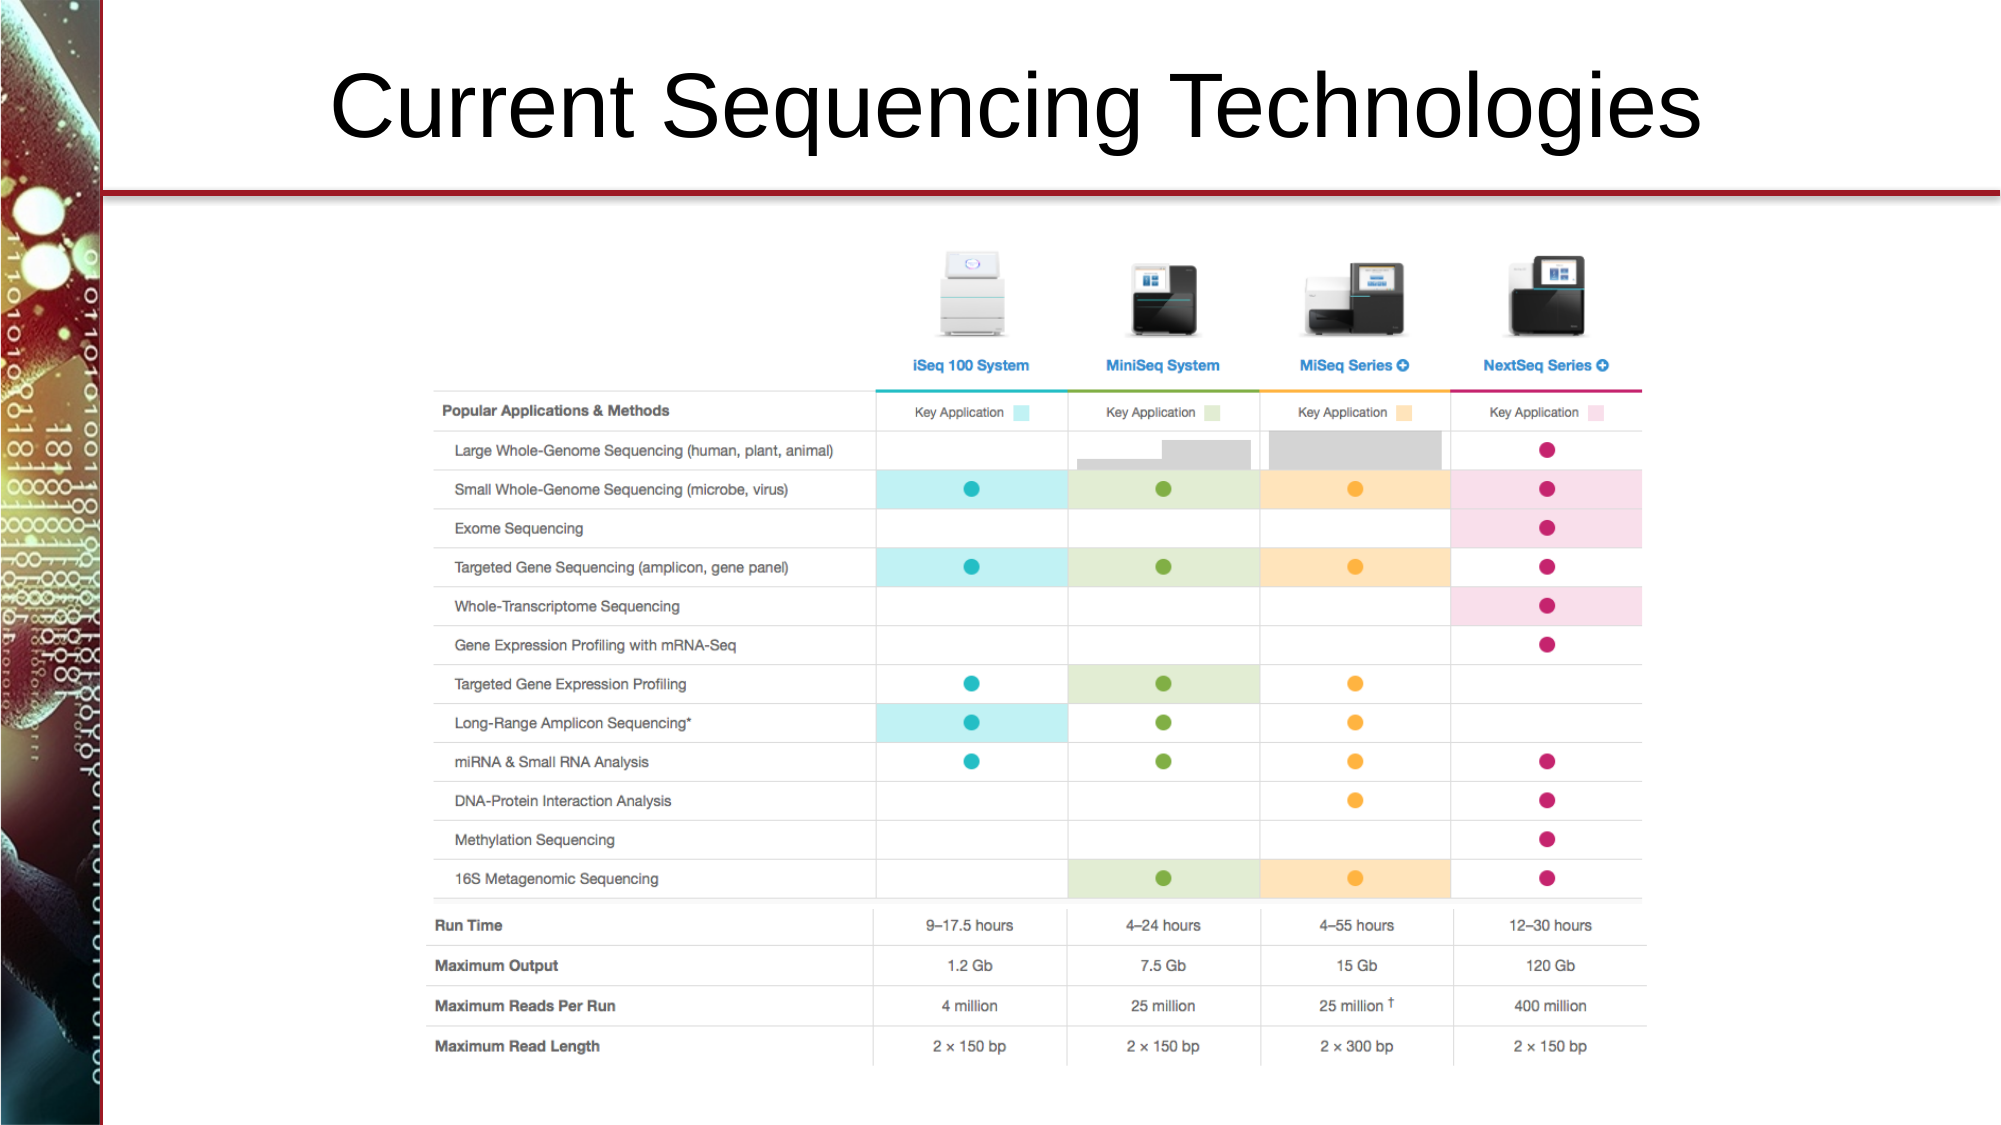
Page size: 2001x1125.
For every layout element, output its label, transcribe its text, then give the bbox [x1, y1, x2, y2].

picture [1, 1, 99, 1124]
title Current Sequencing Technologies [135, 31, 1900, 171]
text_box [423, 237, 1693, 1069]
